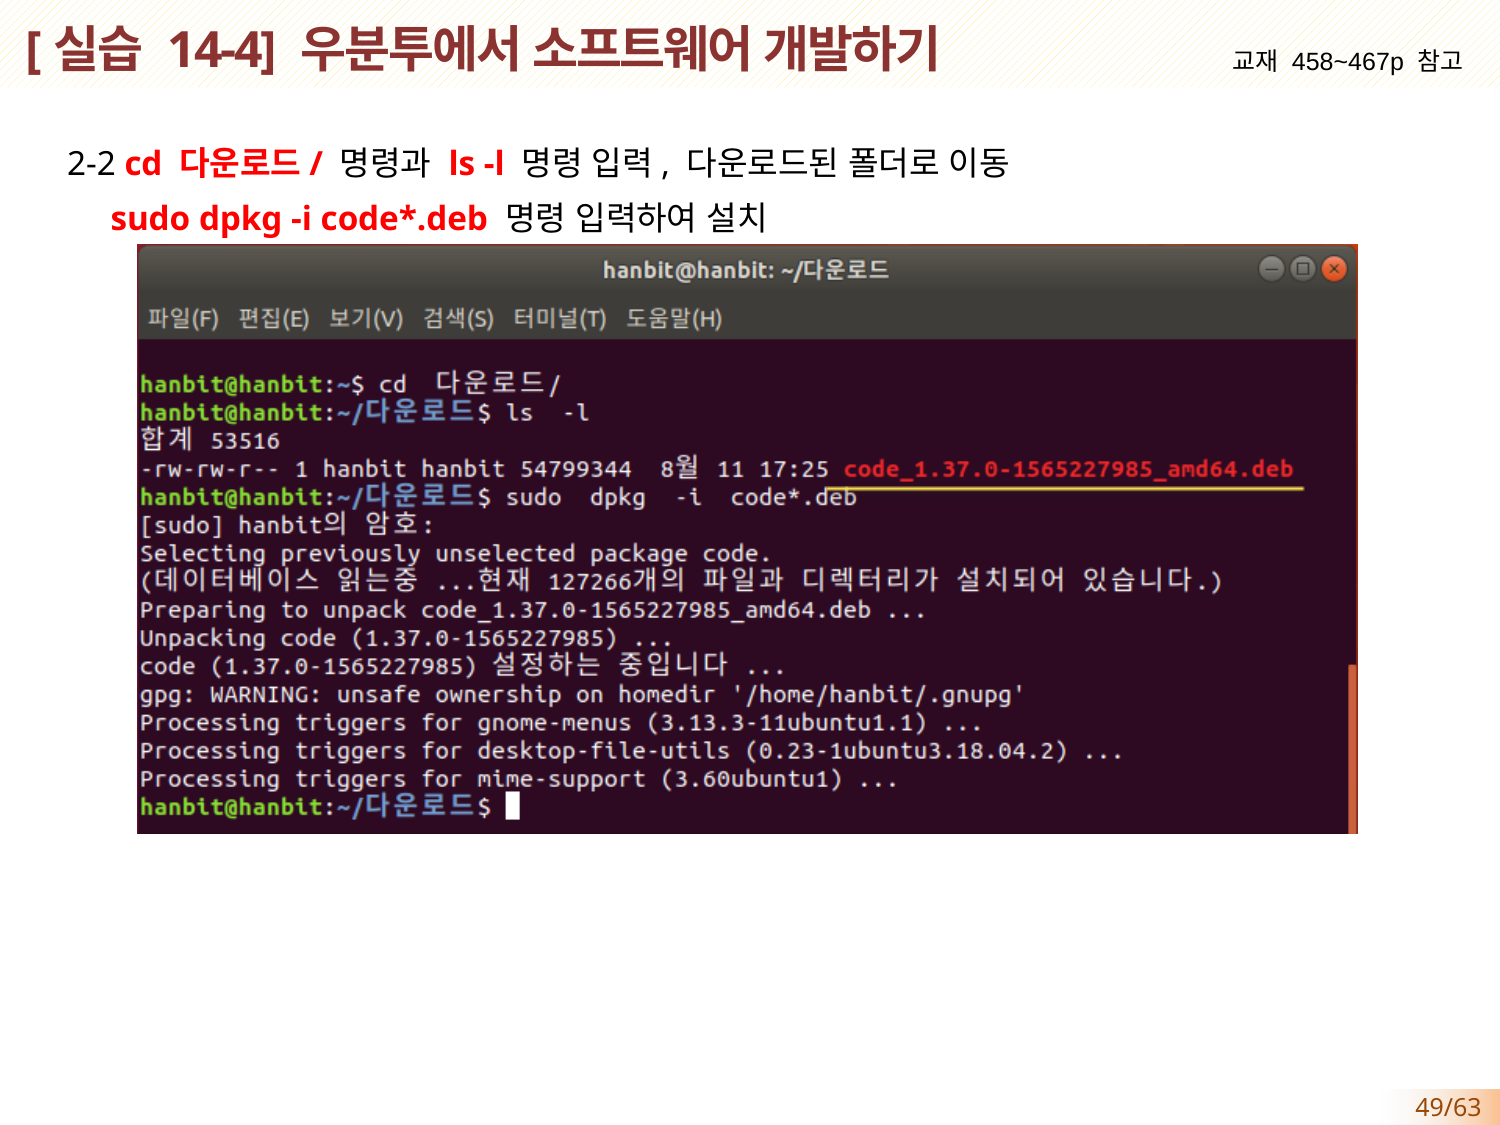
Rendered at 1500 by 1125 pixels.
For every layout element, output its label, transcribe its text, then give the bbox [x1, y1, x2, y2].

title [실습 14-4] 우분투에서 소프트웨어 개발하기 [10, 8, 1288, 87]
list 2-2 cd 다운로드/ 명령과 ls -l 명령 입력, 다운로드된 폴더로 이동 sudo dpkg -i code*.deb 명령 입력하여 설치 [10, 126, 1500, 1125]
text_box 교재 458~467p 참고 [1217, 38, 1479, 83]
picture [136, 244, 1358, 835]
